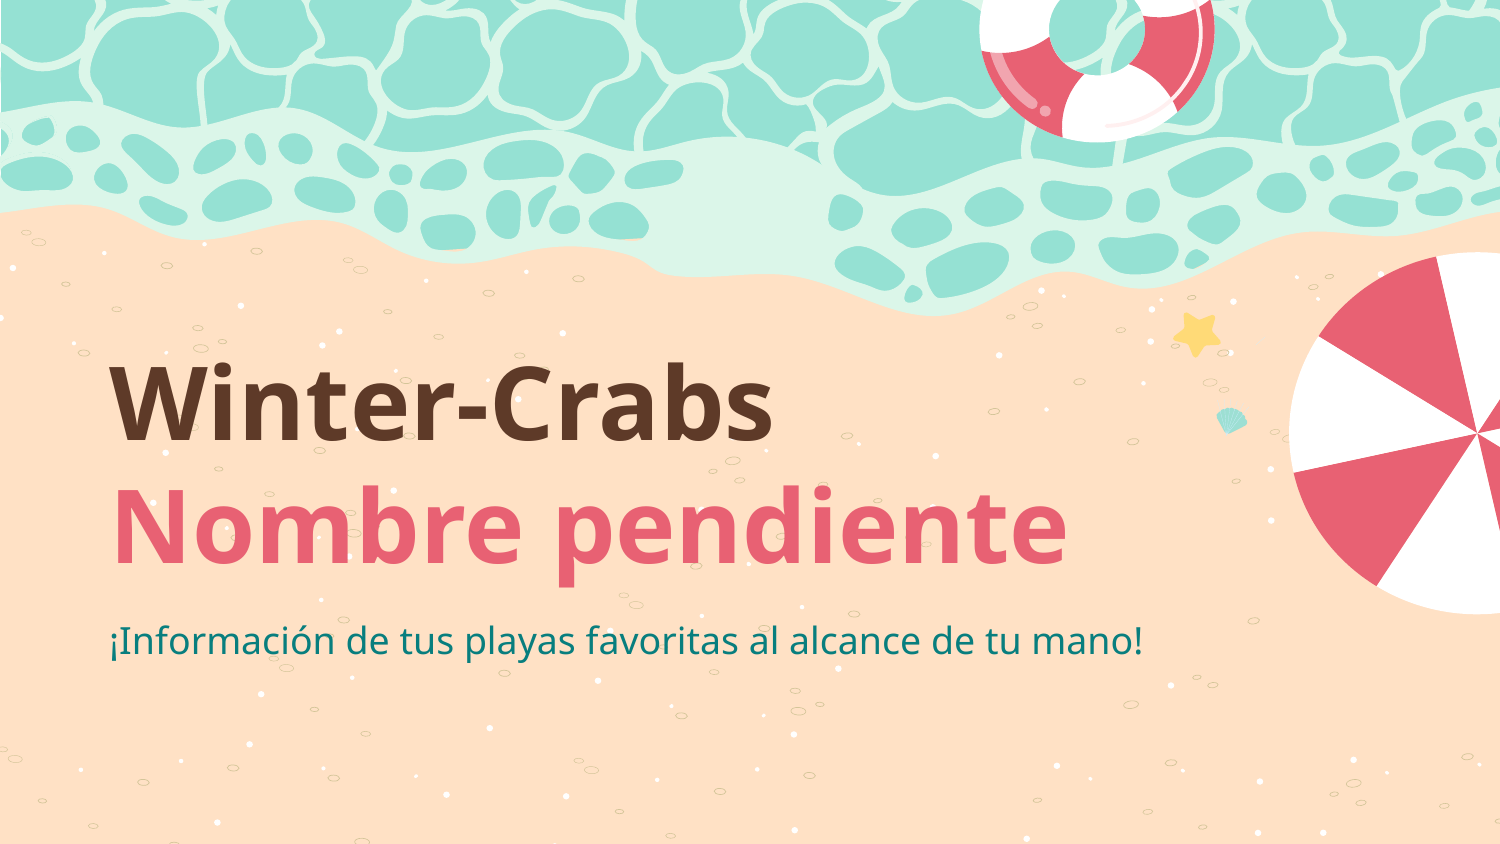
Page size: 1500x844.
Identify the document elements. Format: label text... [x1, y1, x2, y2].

subtitle ¡Información de tus playas favoritas al alcance de tu mano! [94, 590, 1341, 690]
title Winter-Crabs Nombre pendiente [94, 282, 1167, 590]
